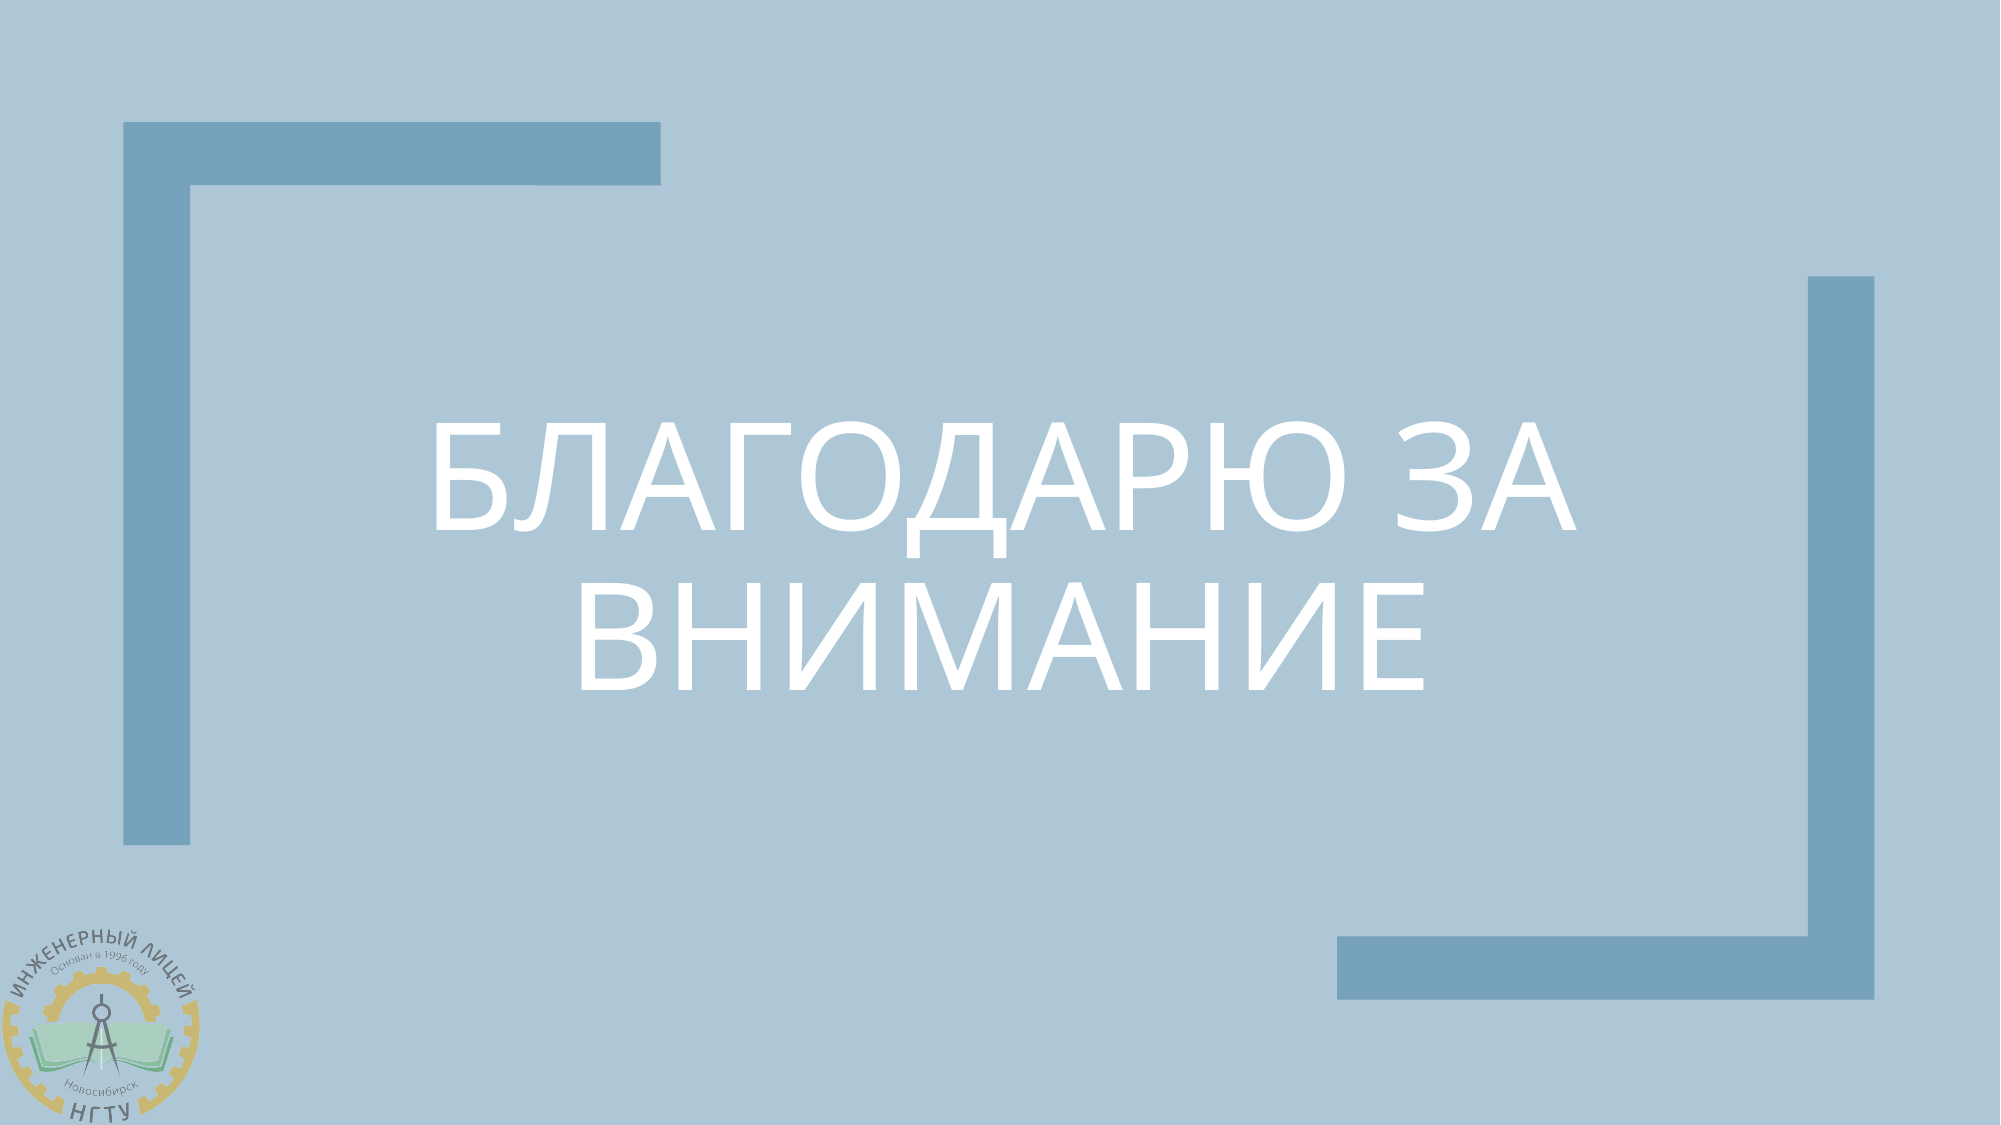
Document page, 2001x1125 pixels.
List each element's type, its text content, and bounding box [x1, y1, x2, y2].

title Благодарю за внимание [314, 386, 1686, 731]
picture [2, 929, 200, 1123]
